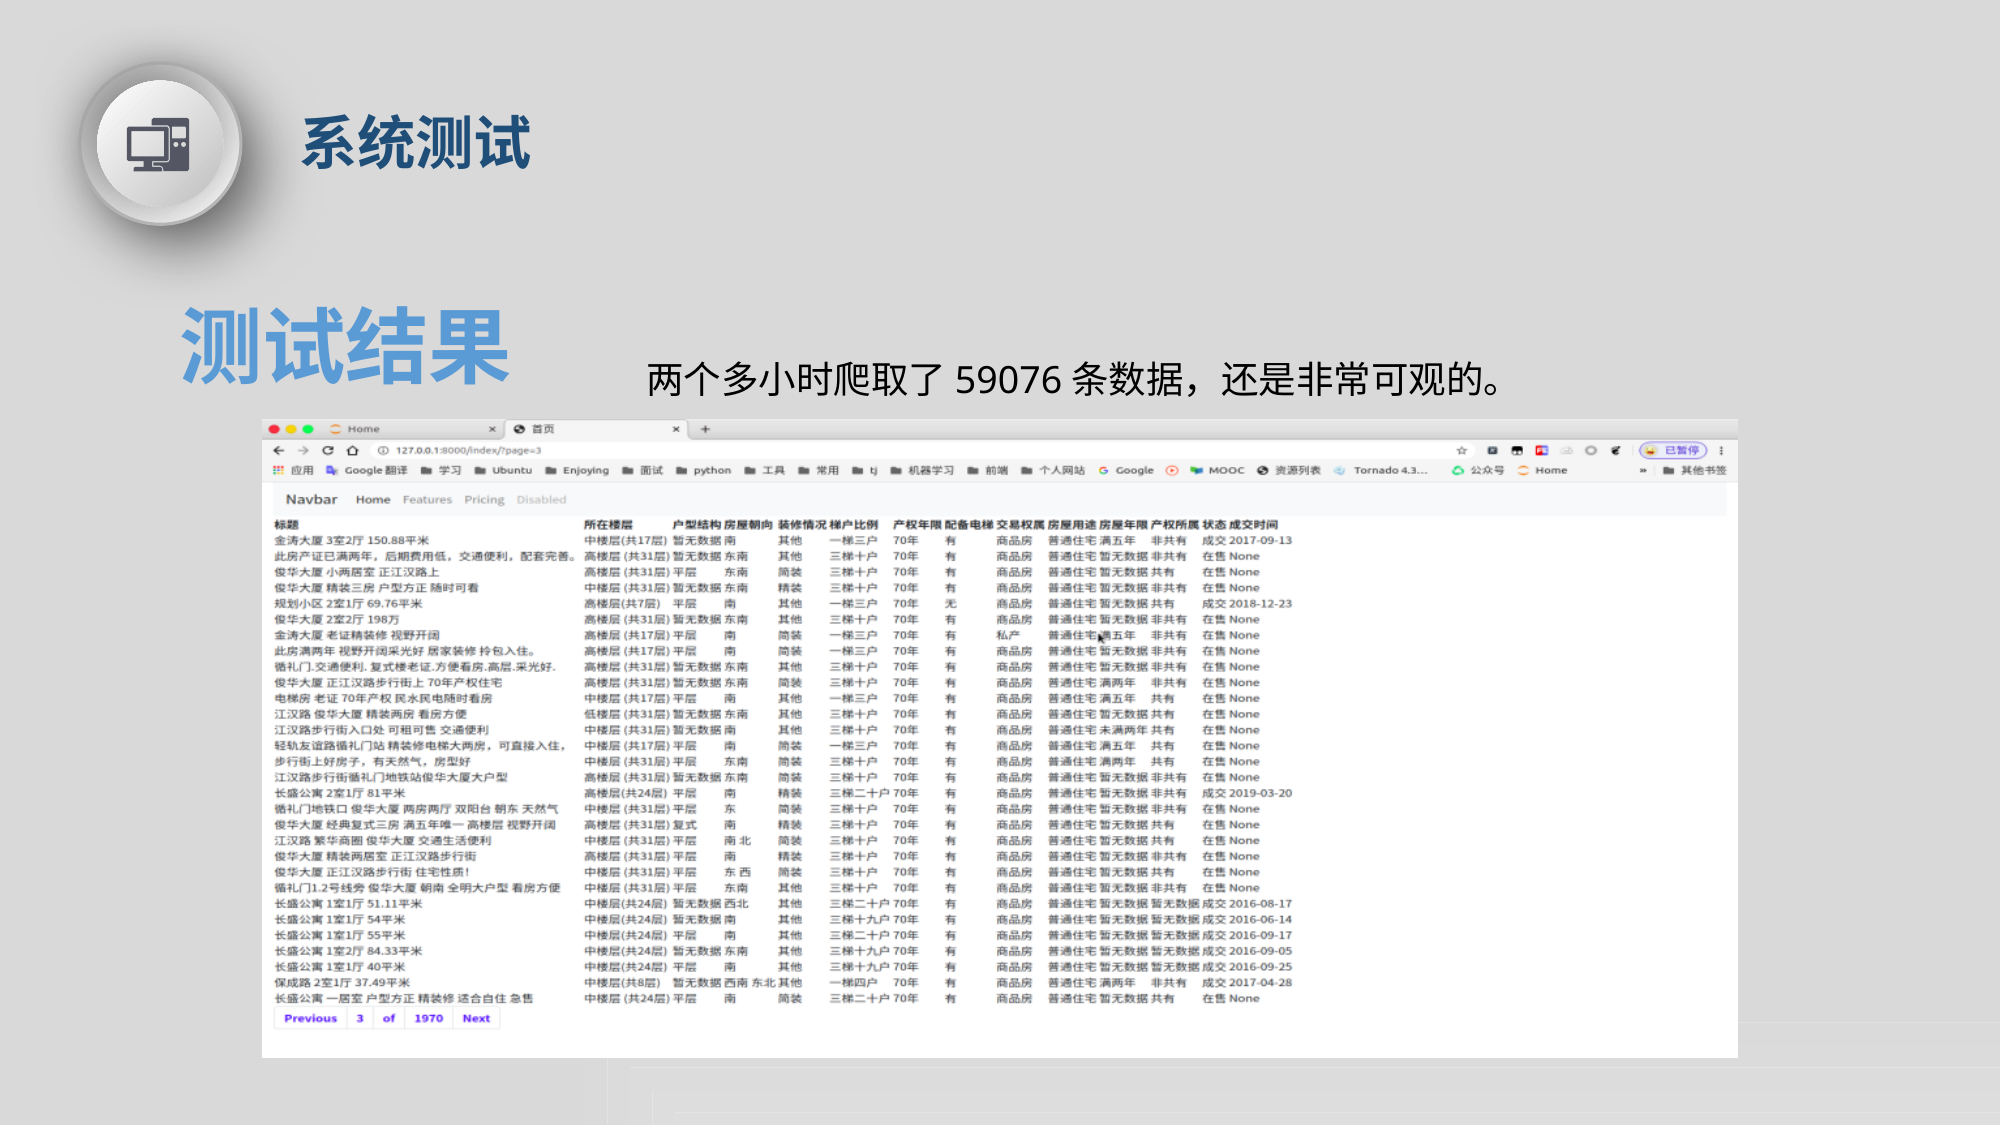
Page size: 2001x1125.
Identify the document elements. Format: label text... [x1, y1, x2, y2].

text_box 测试结果 [164, 287, 528, 402]
text_box 系统测试 [284, 98, 795, 184]
text_box 两个多小时爬取了59076条数据，还是非常可观的。 [631, 348, 1537, 409]
picture [262, 419, 1738, 1058]
